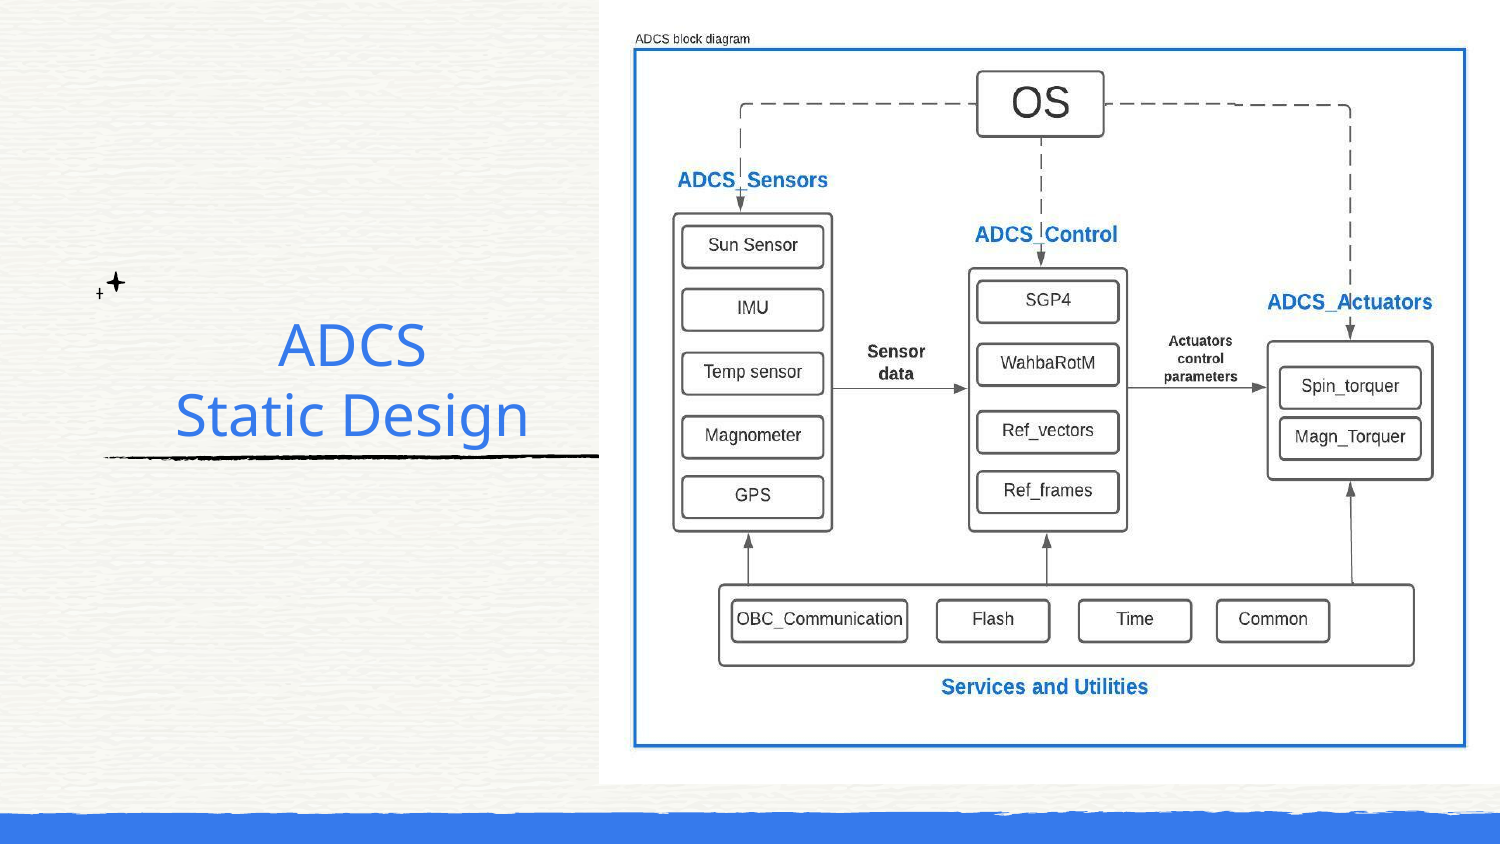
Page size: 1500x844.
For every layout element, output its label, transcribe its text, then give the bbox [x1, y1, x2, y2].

picture [0, 0, 1500, 815]
title ADCS Static Design [66, 293, 593, 446]
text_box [96, 271, 126, 300]
text_box [103, 454, 593, 461]
